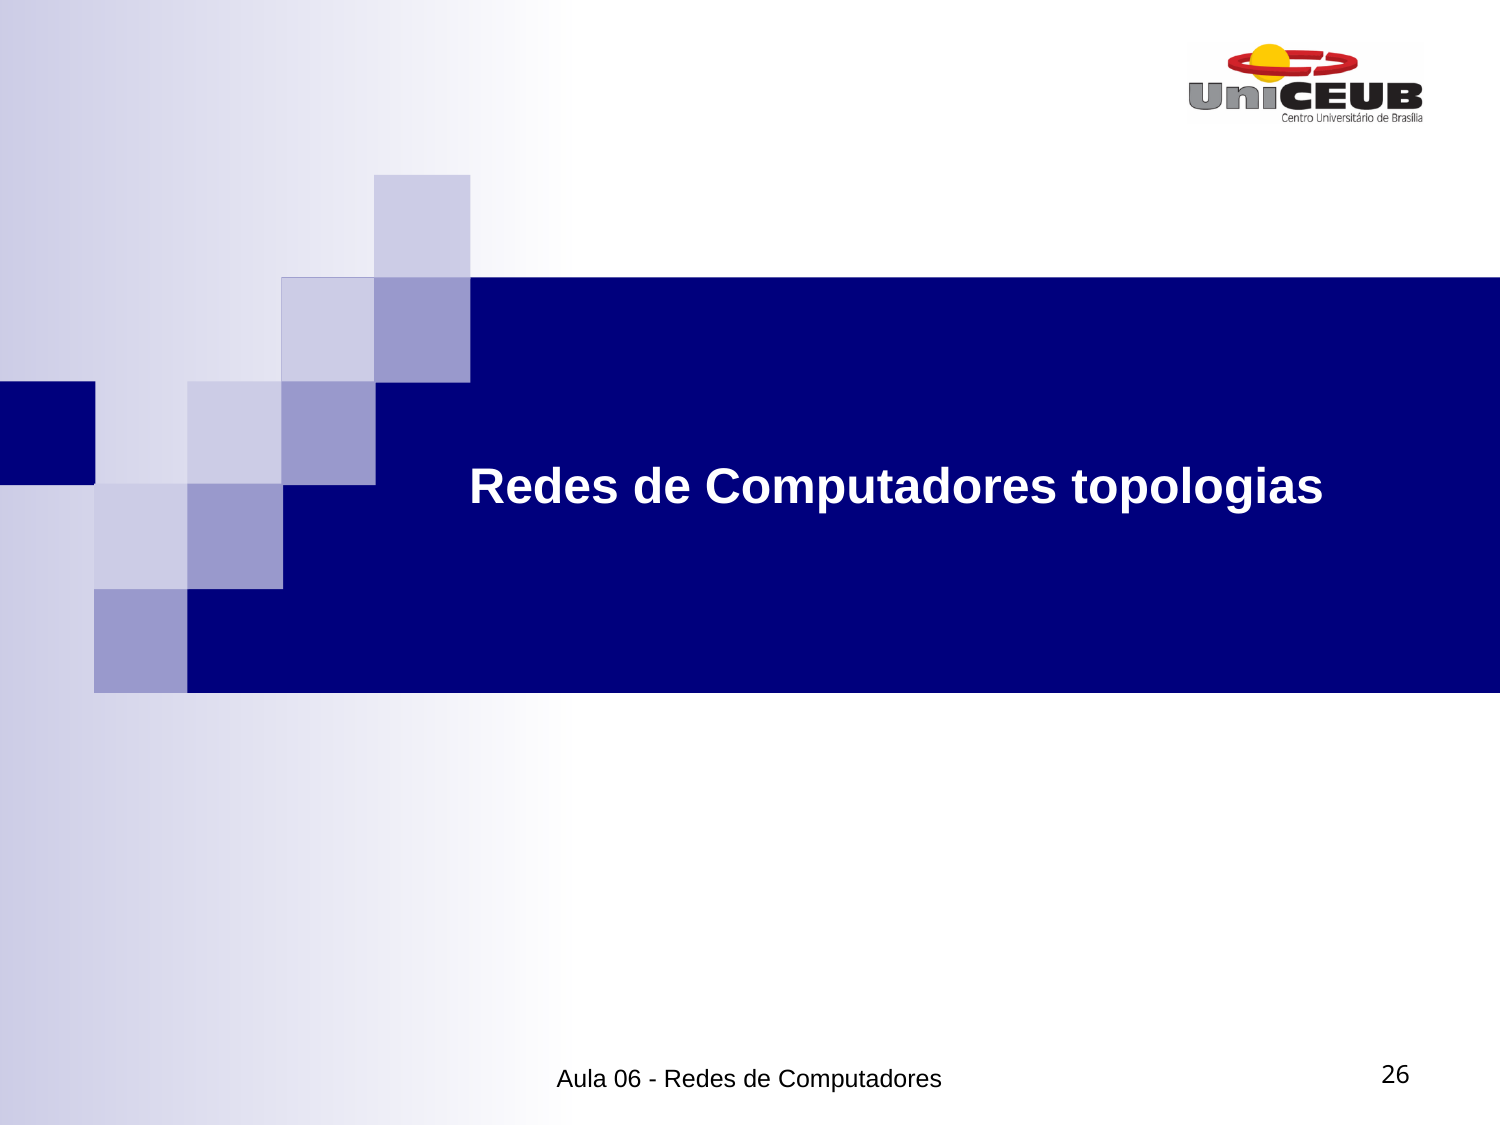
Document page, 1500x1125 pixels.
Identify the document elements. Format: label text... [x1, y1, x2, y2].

picture [1186, 42, 1424, 125]
footer Aula 06 - Redes de Computadores [512, 1025, 988, 1100]
text_box 26 [1074, 1024, 1425, 1100]
title Redes de Computadores topologias [435, 295, 1424, 658]
